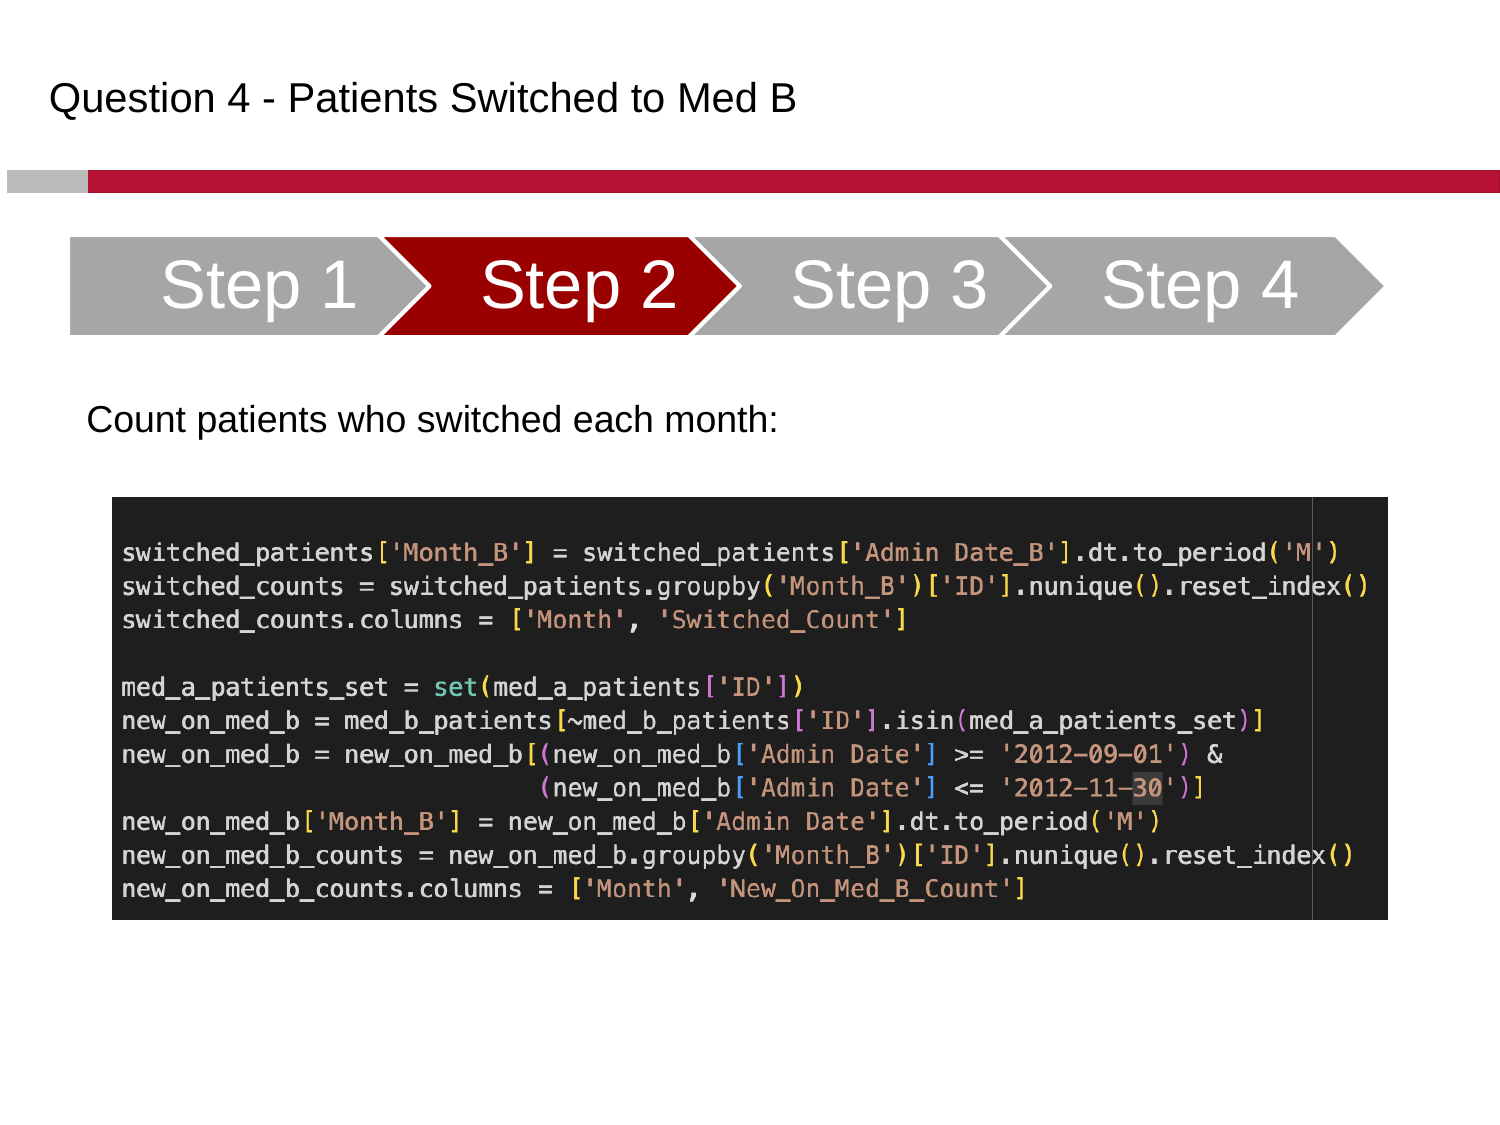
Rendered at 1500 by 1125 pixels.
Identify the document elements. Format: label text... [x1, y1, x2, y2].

text_box Question 4 - Patients Switched to Med B [34, 63, 1500, 129]
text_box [67, 234, 1388, 338]
text_box Count patients who switched each month: [71, 387, 795, 447]
picture [112, 497, 1388, 920]
